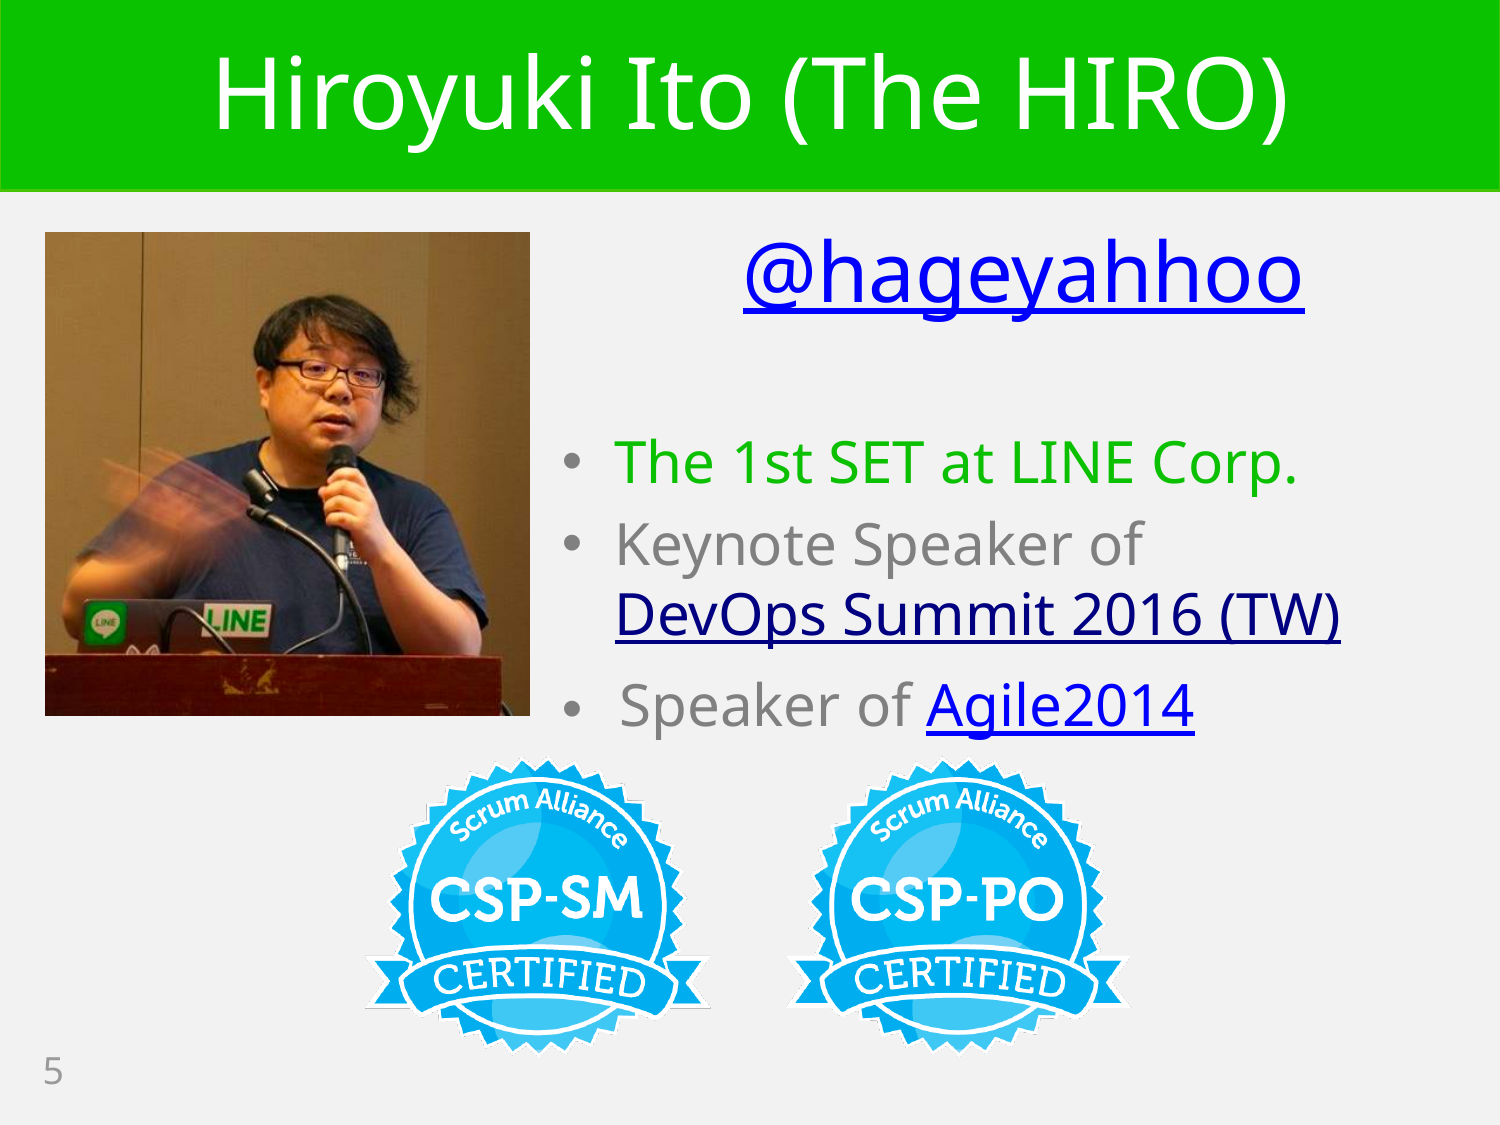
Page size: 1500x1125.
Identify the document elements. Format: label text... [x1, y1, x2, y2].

slide_number 5 [27, 1042, 146, 1102]
picture [45, 232, 1169, 1118]
title Hiroyuki Ito (The HIRO) [0, 53, 1500, 140]
text_box @hageyahhoo The 1st SET at LINE Corp. Keynote Speaker of DevOps Summit 2016 (TW) Speaker of Agile2014 [547, 190, 1500, 776]
